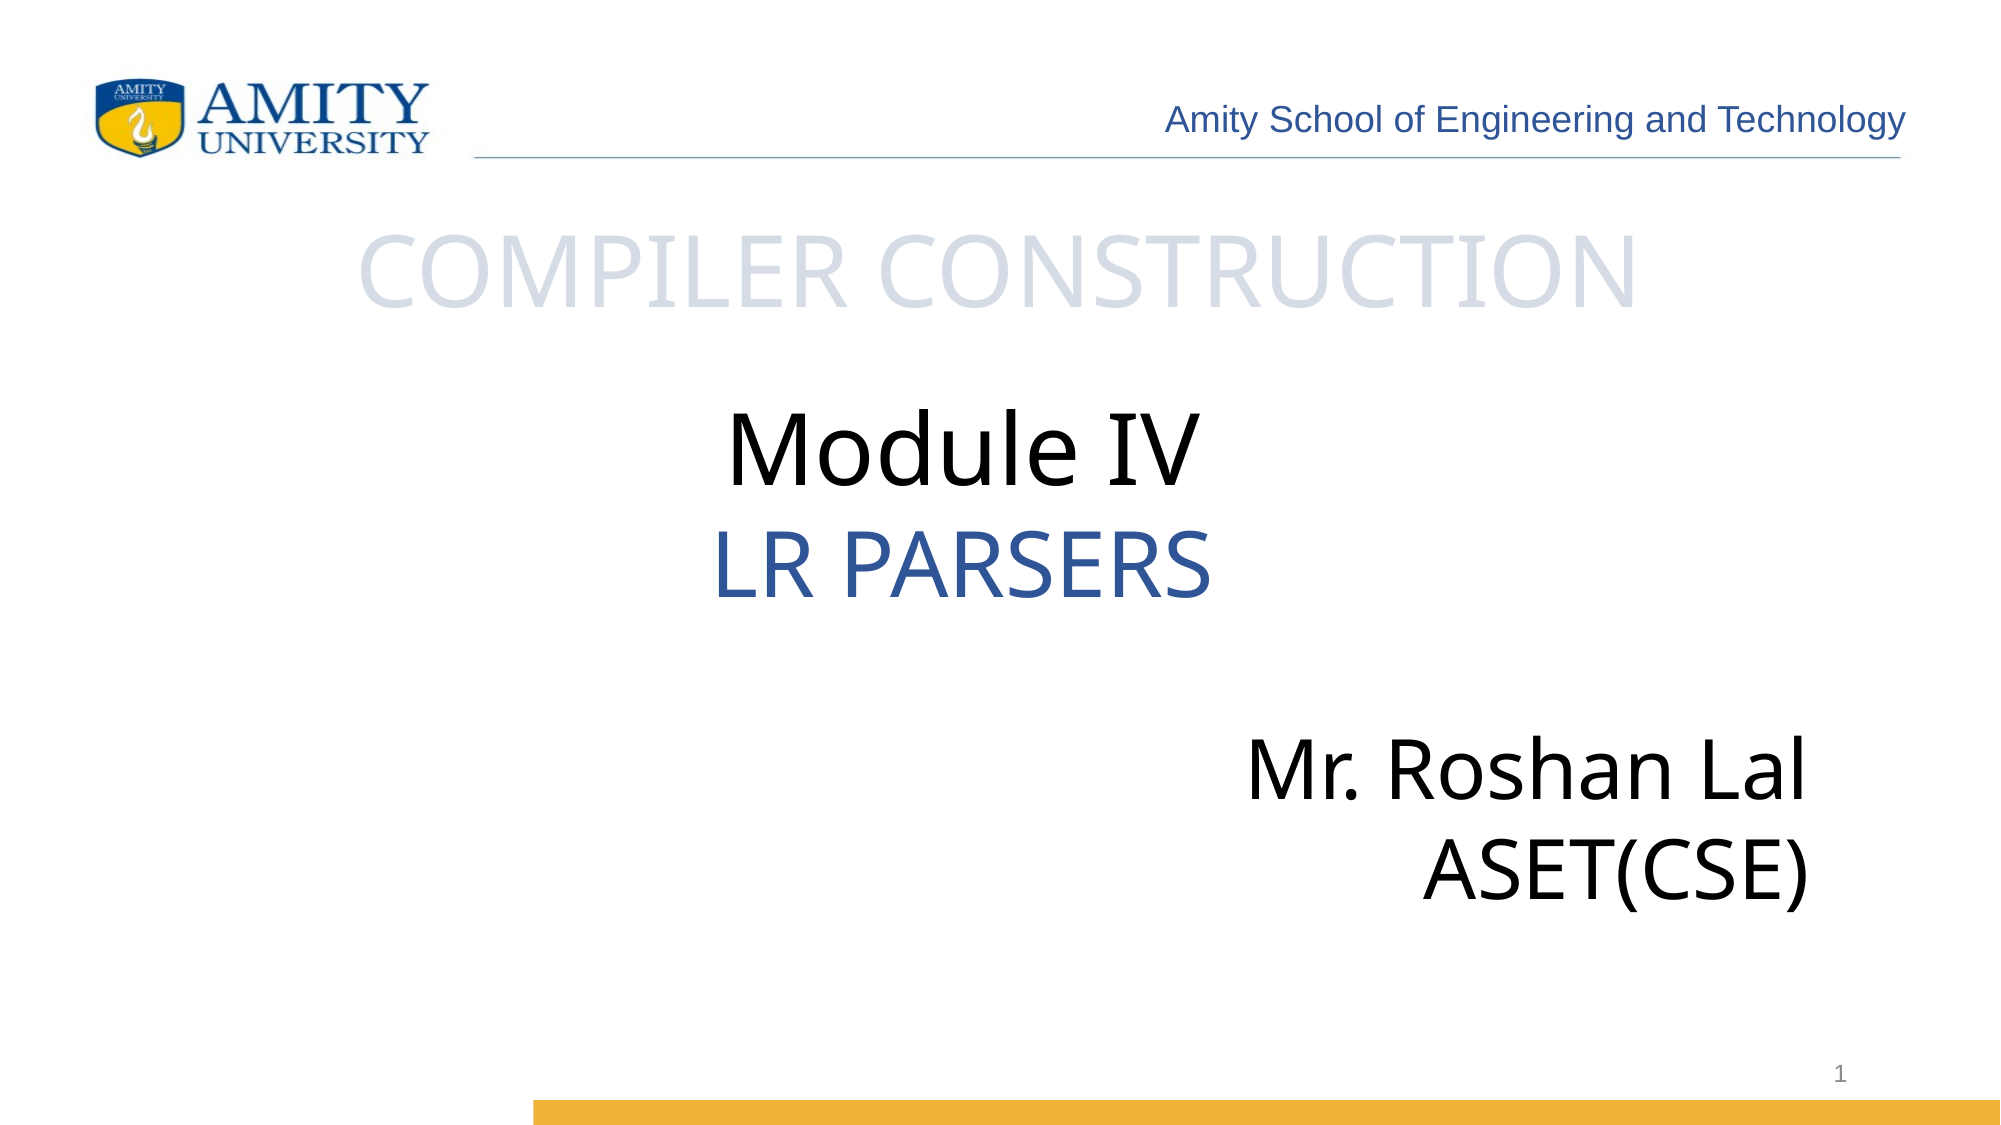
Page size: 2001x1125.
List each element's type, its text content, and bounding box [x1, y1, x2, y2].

slide_number 1 [1412, 1042, 1863, 1103]
text_box Module IV LR PARSERS Mr. Roshan Lal ASET(CSE) [99, 378, 1825, 924]
text_box COMPILER CONSTRUCTION [340, 200, 1660, 335]
picture [0, 0, 2000, 188]
